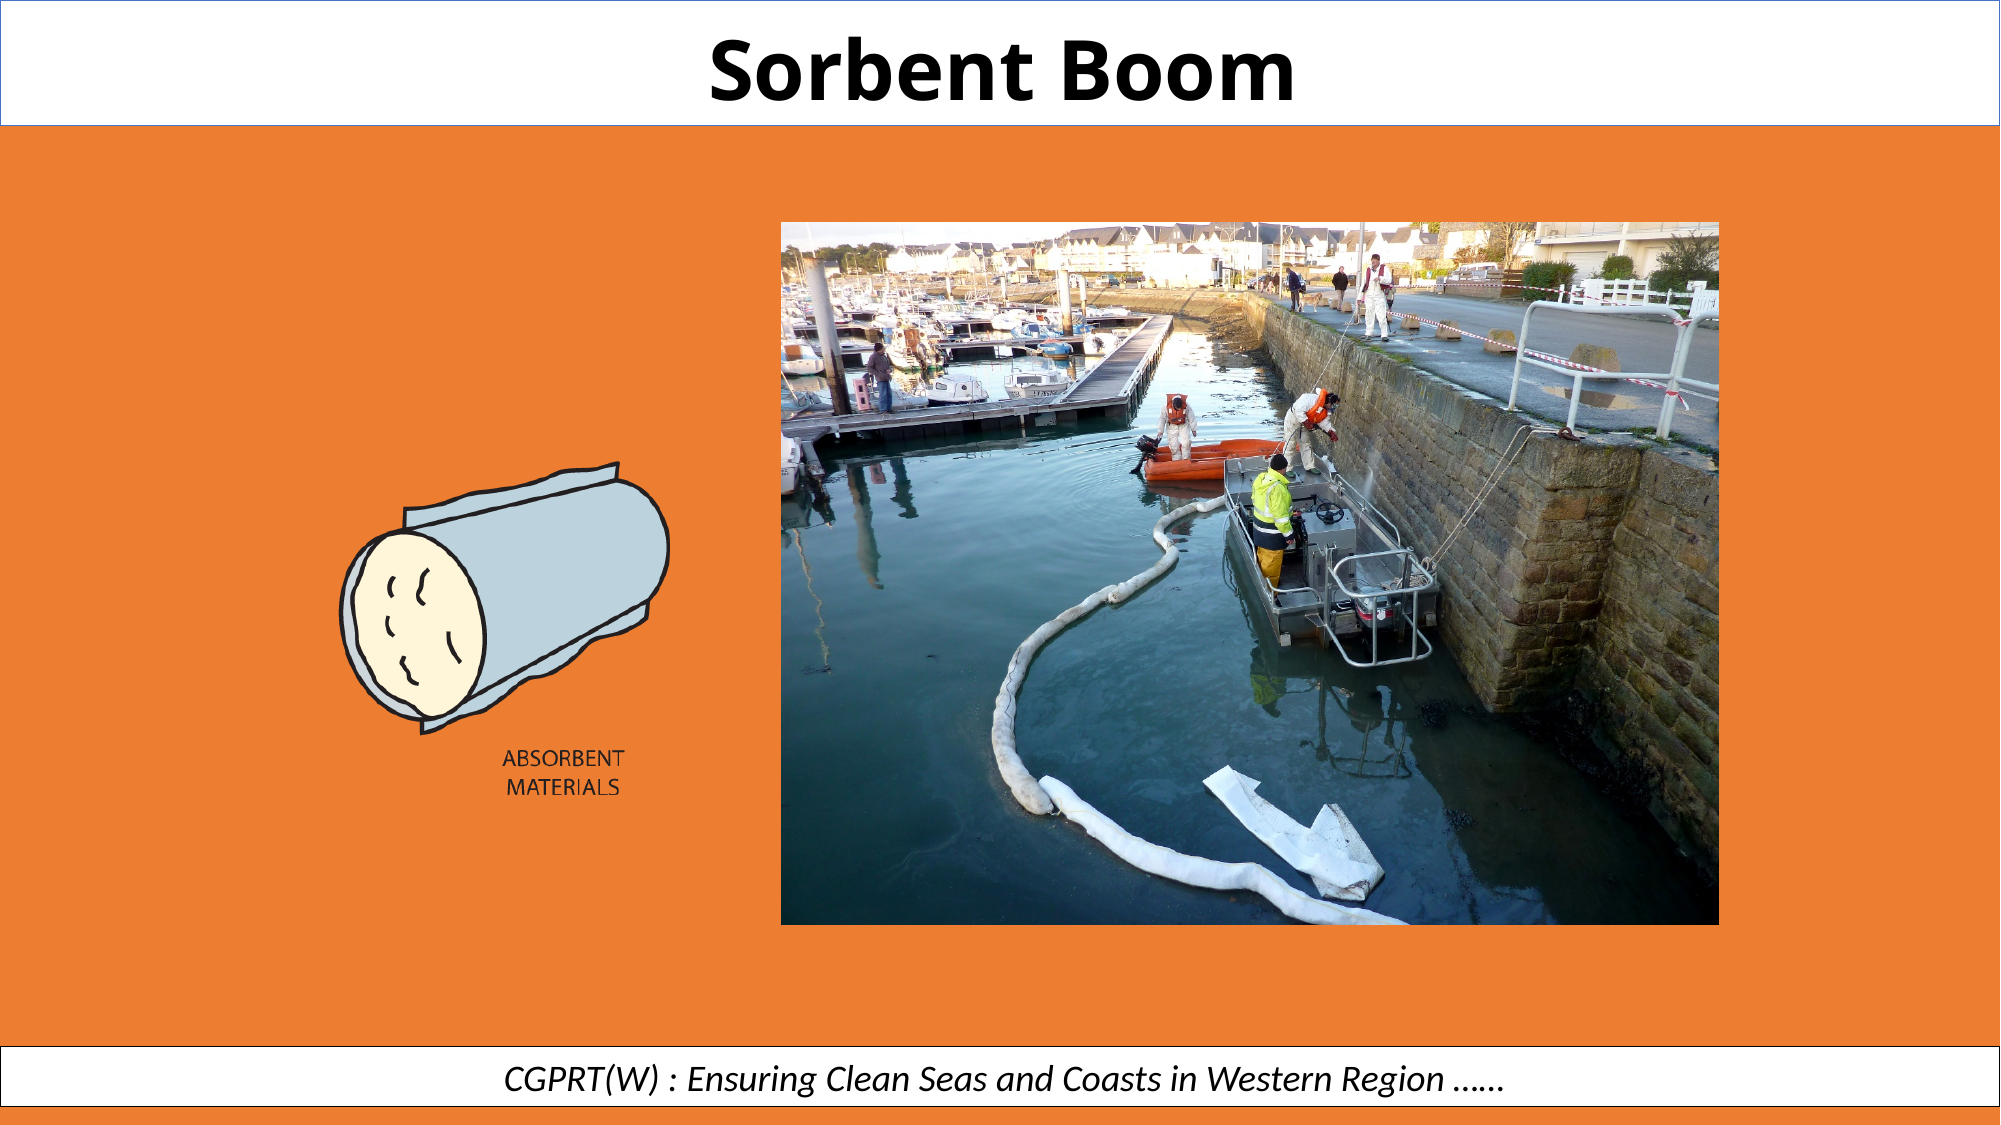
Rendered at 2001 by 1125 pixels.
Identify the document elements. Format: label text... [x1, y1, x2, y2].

text_box CGPRT(W) : Ensuring Clean Seas and Coasts in Western Region …… [0, 1046, 2000, 1107]
picture [265, 378, 720, 923]
text_box [0, 0, 2000, 126]
text_box Sorbent Boom [74, 21, 1932, 114]
picture [781, 222, 1719, 925]
